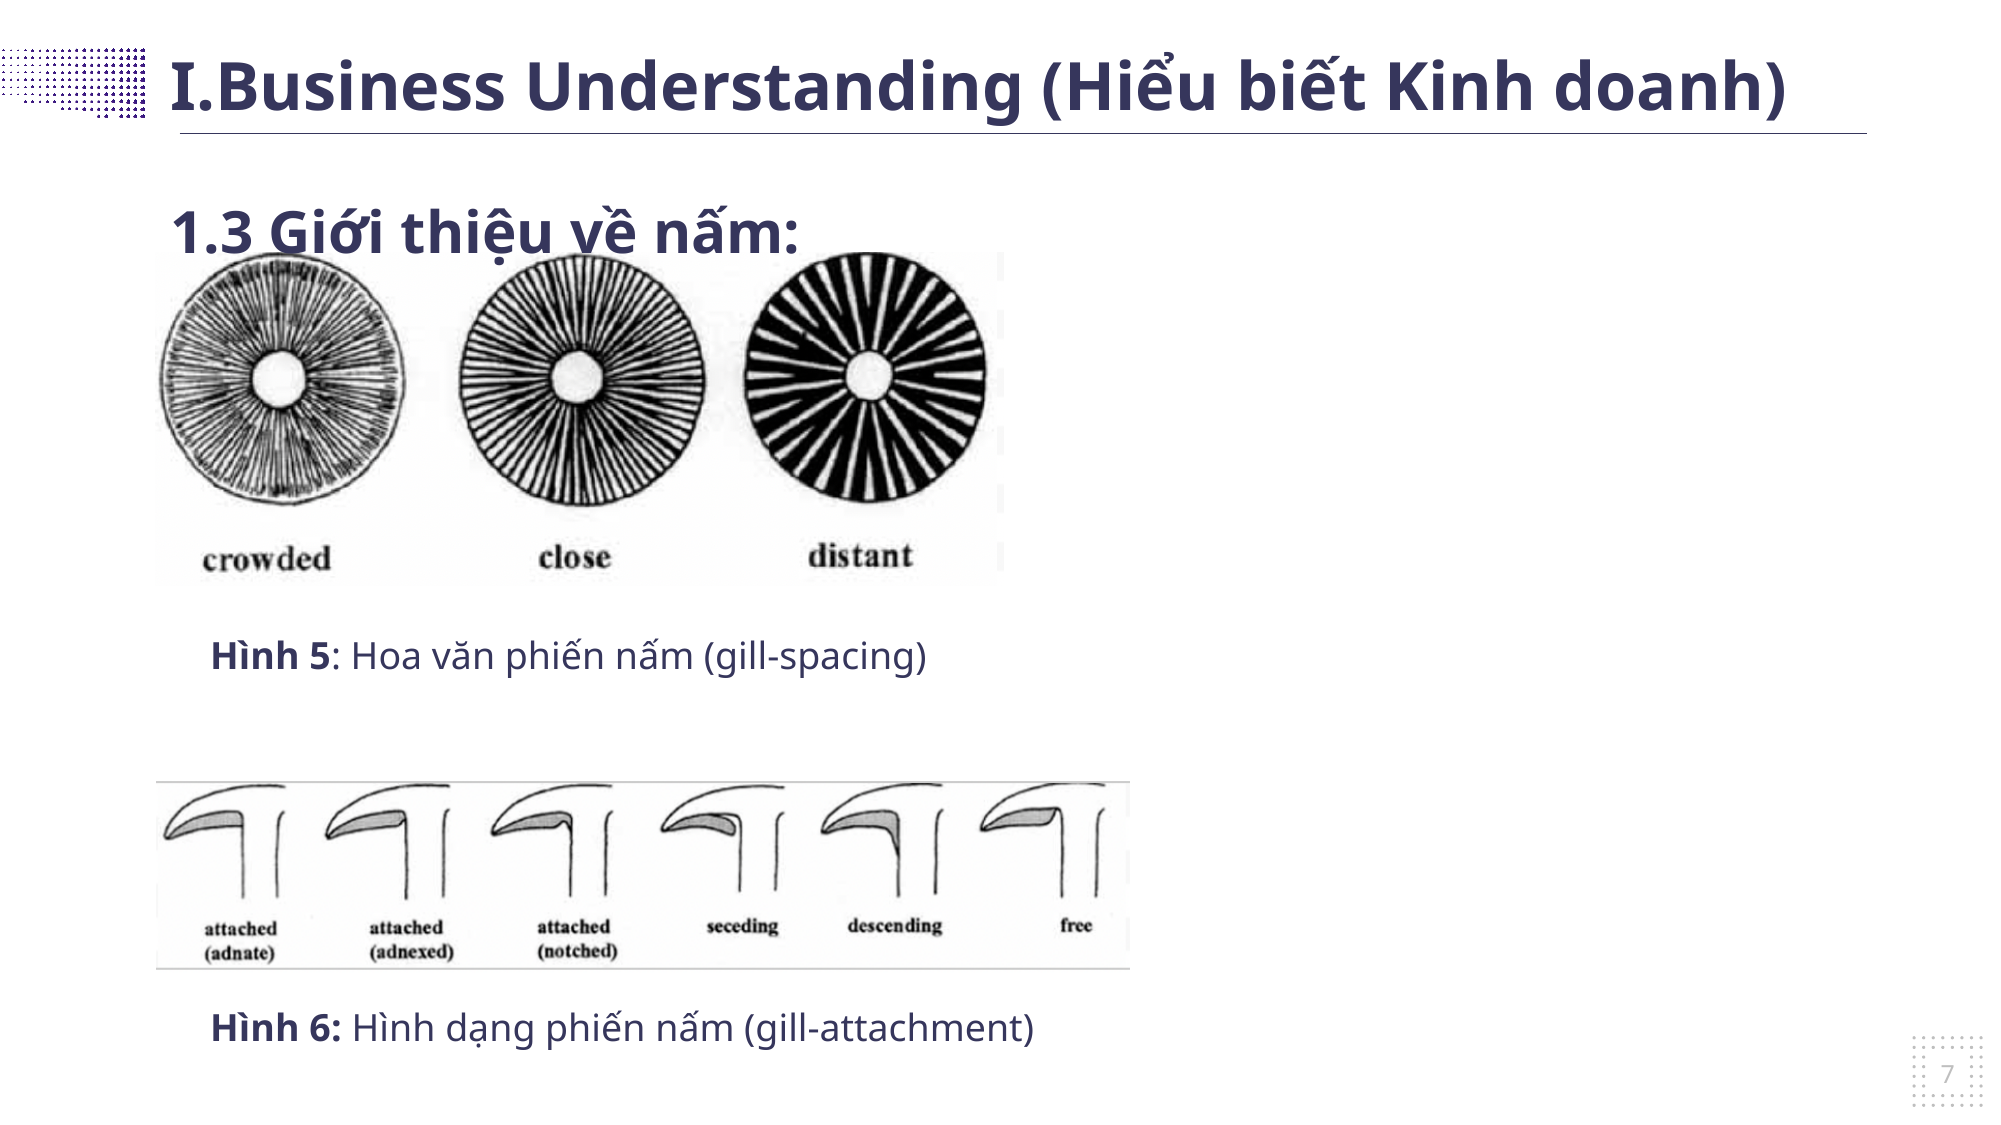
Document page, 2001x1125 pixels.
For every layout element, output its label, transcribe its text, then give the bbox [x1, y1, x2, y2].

text_box 1.3 Giới thiệu về nấm: [155, 152, 1915, 273]
list I.Business Understanding (Hiểu biết Kinh doanh) [155, 45, 1872, 133]
slide_number 7 [1915, 1050, 1980, 1097]
text_box Hình 5: Hoa văn phiến nấm (gill-spacing) [195, 624, 973, 685]
picture [155, 252, 1004, 586]
text_box Hình 6: Hình dạng phiến nấm (gill-attachment) [195, 996, 1085, 1057]
picture [156, 780, 1130, 973]
